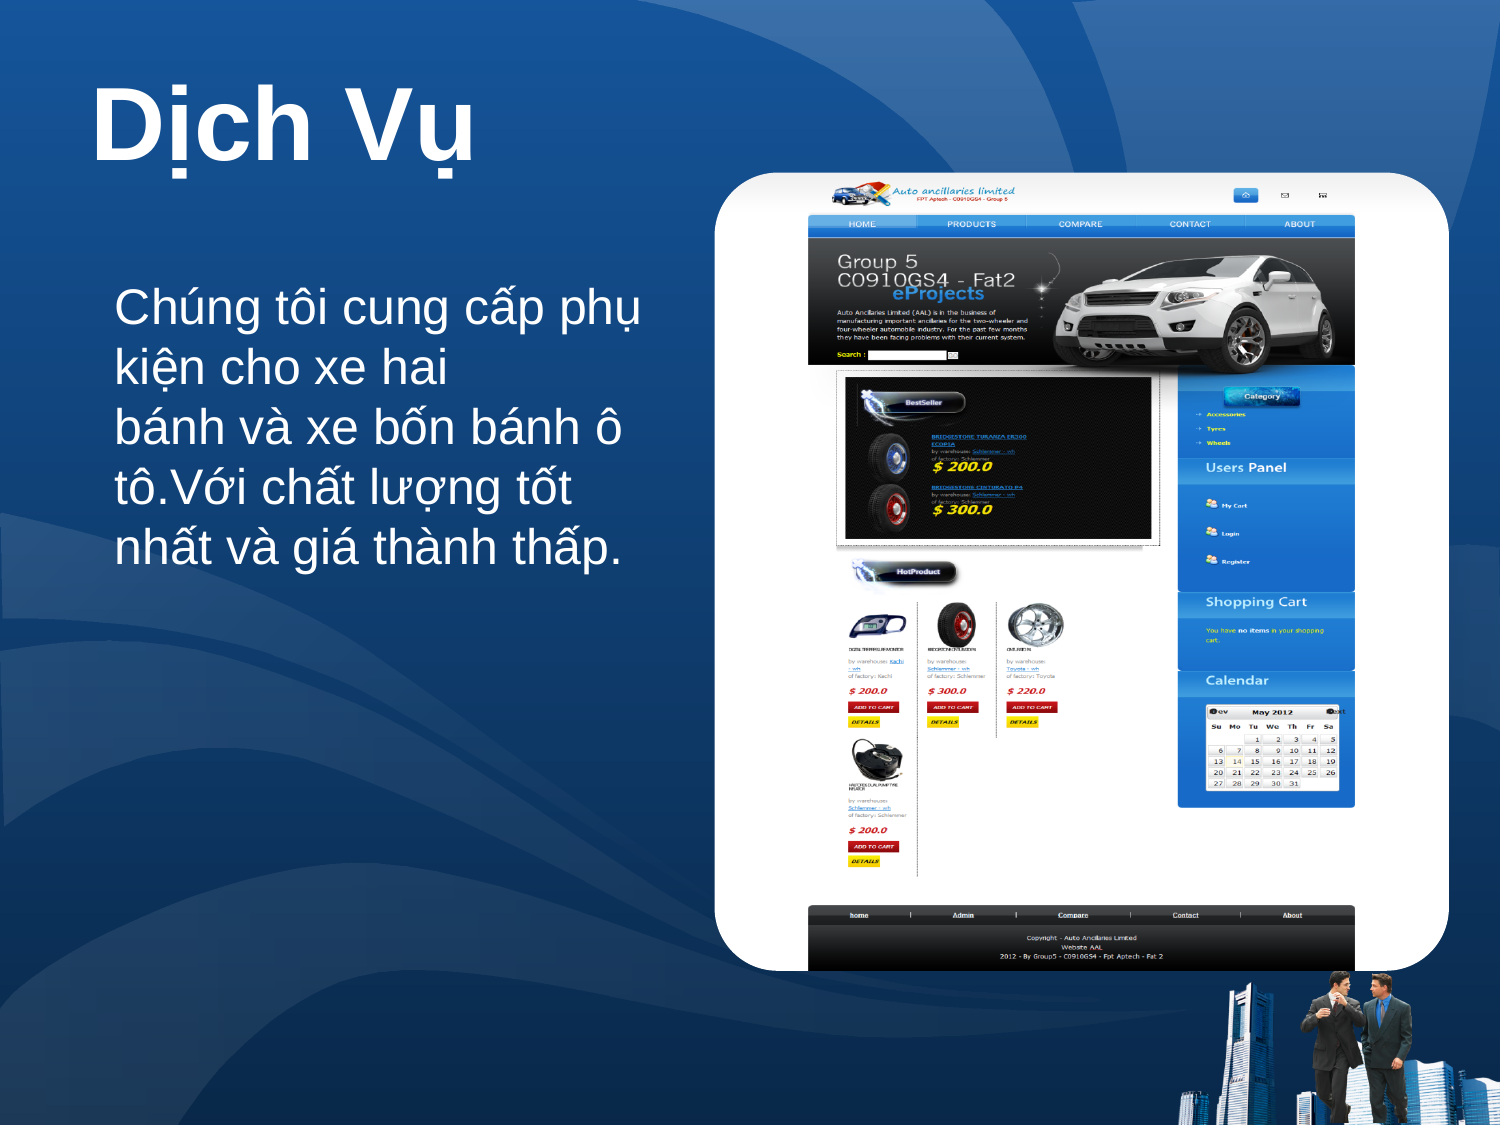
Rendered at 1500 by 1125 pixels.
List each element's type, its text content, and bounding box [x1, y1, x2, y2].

title Dịch Vụ [75, 24, 1350, 213]
text_box Chúng tôi cung cấp phụ kiện cho xe hai bánh và xe bốn bánh ô tô.Với chất lượng tốt nhất và giá thành thấp. [100, 267, 668, 582]
picture [714, 172, 1500, 1125]
